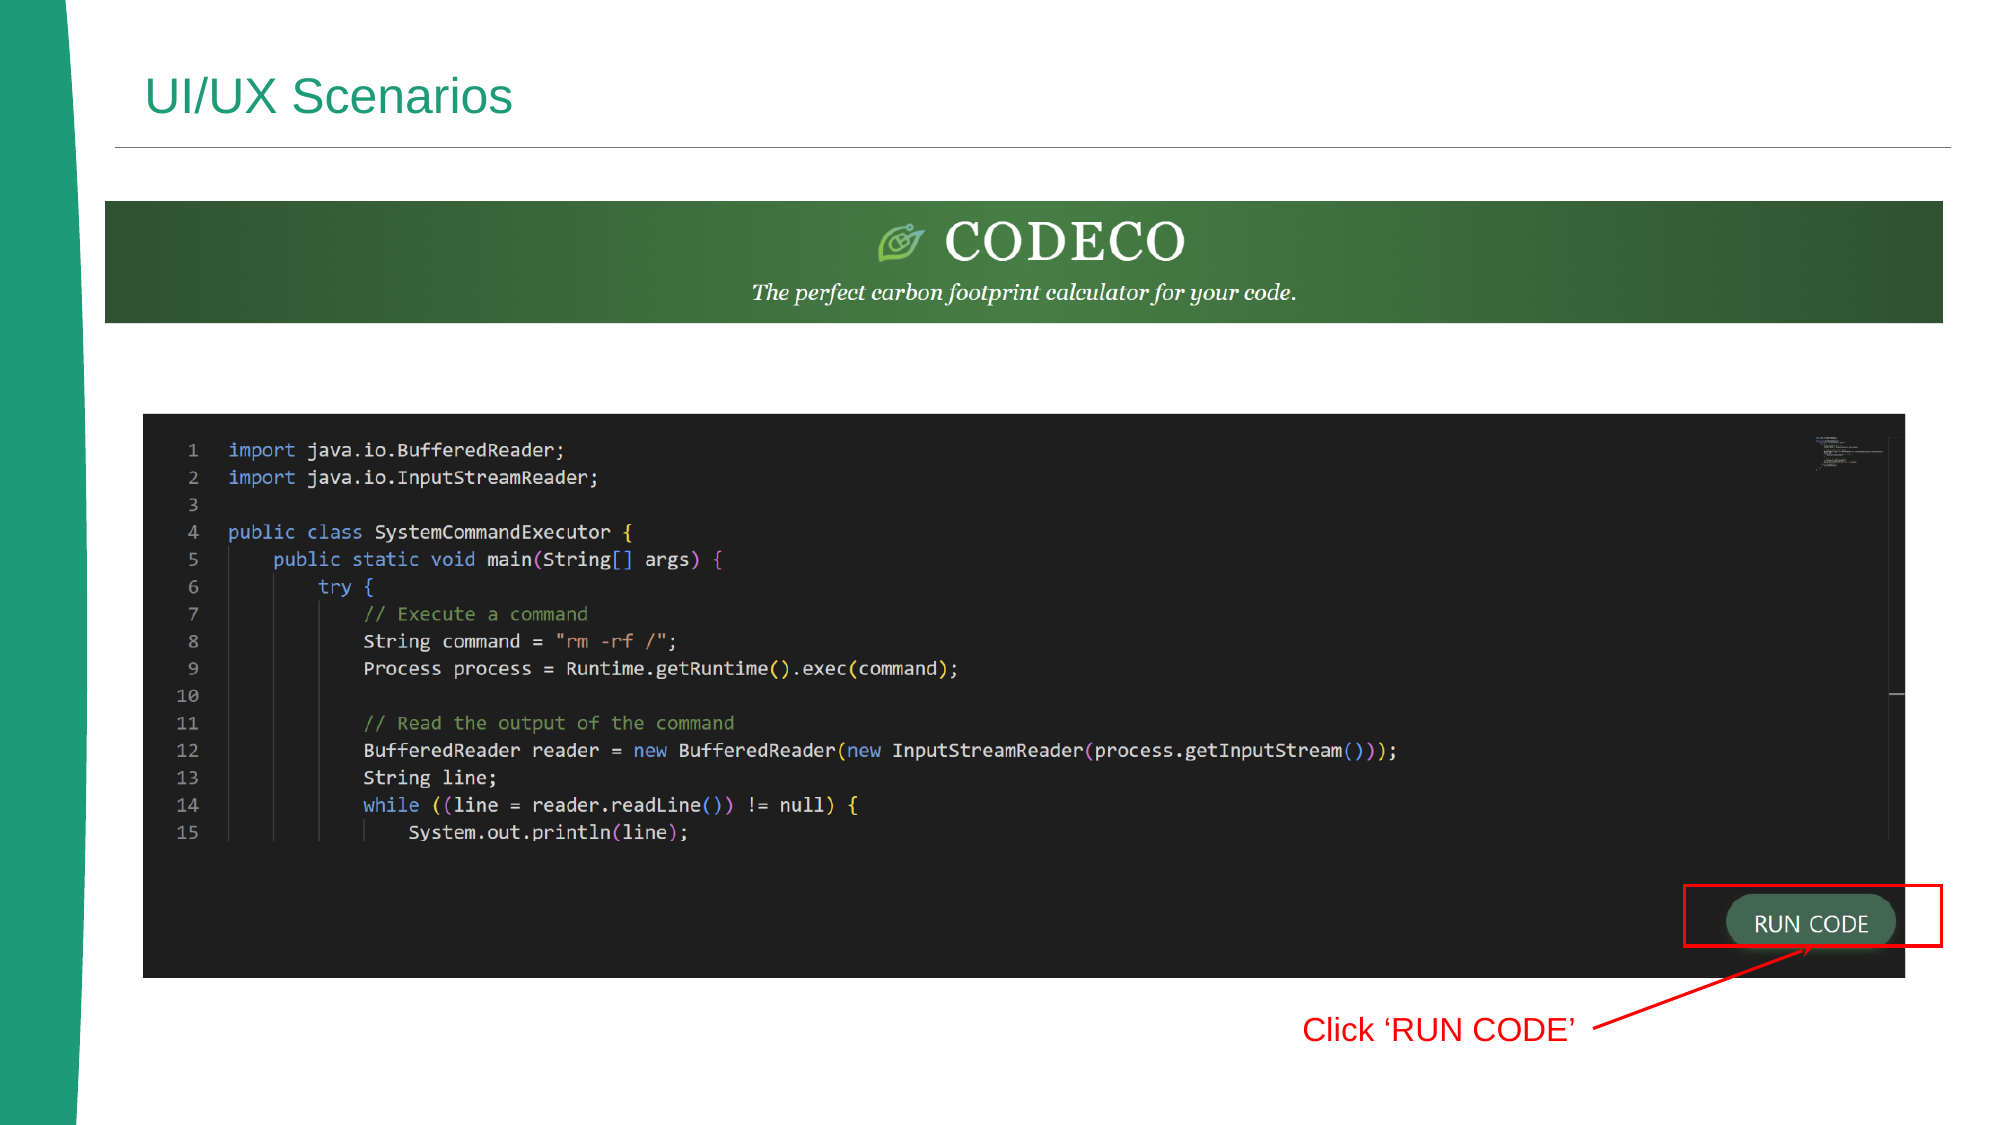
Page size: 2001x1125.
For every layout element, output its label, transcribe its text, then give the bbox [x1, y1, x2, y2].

text_box Click ‘RUN CODE’ [1287, 1000, 1762, 1056]
text_box UI/UX Scenarios [129, 62, 980, 137]
picture [105, 201, 1943, 998]
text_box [1593, 884, 1943, 1029]
text_box [0, 0, 88, 1125]
